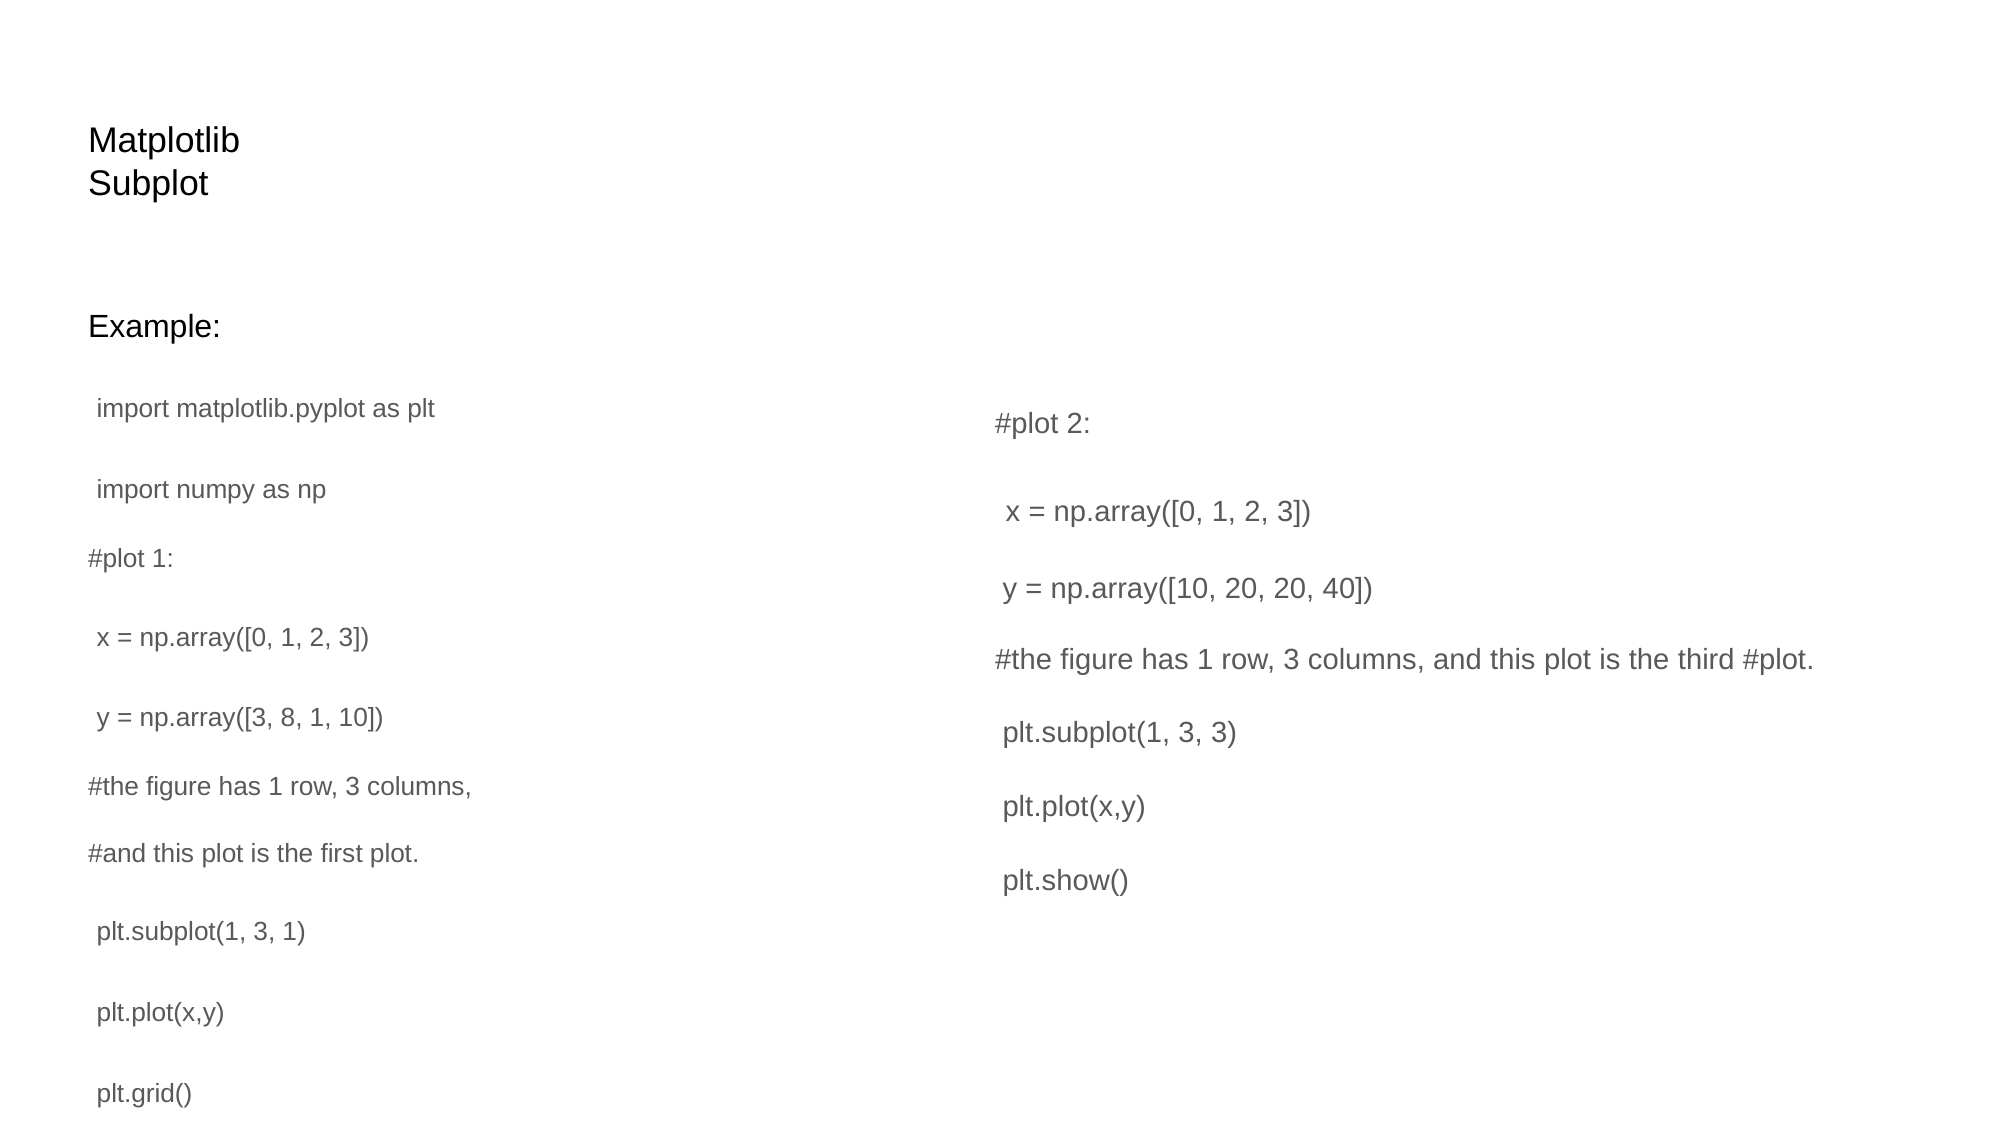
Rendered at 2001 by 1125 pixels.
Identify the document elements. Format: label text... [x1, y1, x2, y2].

title Matplotlib Subplot [68, 97, 1932, 223]
text_box #plot 2: x = np.array([0, 1, 2, 3]) y = np.array([10, 20, 20, 40]) #the figure has 1 row, 3 columns, and this plot is the third #plot. plt.subplot(1, 3, 3) plt.plot(x,y) plt.show() [975, 382, 1965, 918]
list Example: import matplotlib.pyplot as plt import numpy as np #plot 1: x = np.array([0, 1, 2, 3]) y = np.array([3, 8, 1, 10]) #the figure has 1 row, 3 columns, #and this plot is the first plot. plt.subplot(1, 3, 1) plt.plot(x,y) plt.grid() [68, 283, 1932, 1125]
